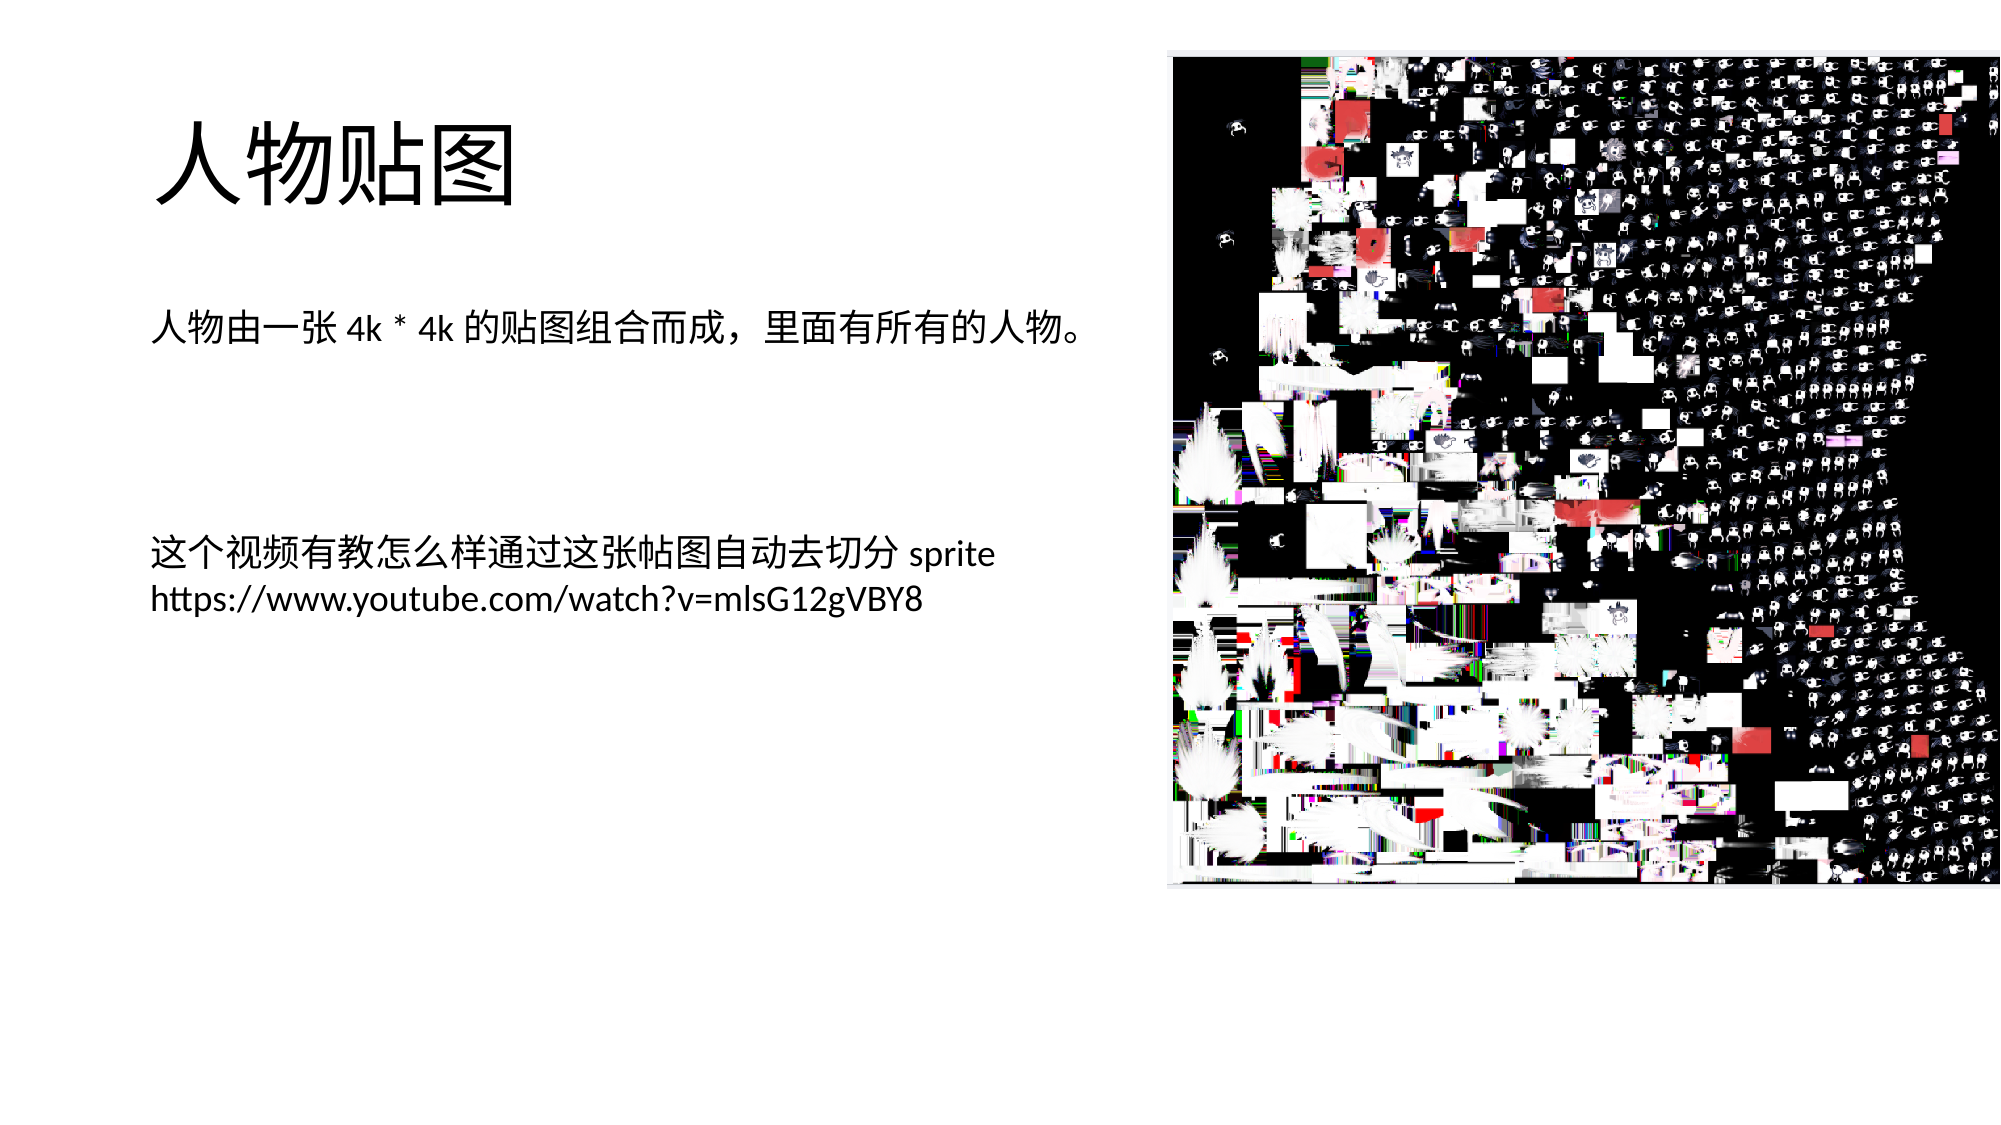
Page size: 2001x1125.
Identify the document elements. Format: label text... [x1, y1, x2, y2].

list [1167, 50, 2000, 889]
title 人物贴图 [137, 59, 1167, 278]
text_box 人物由一张4k * 4k的贴图组合而成，里面有所有的人物。 这个视频有教怎么样通过这张帖图自动去切分sprite https://www.youtube.com/watch?v=mlsG12gVBY8 [135, 297, 1116, 627]
